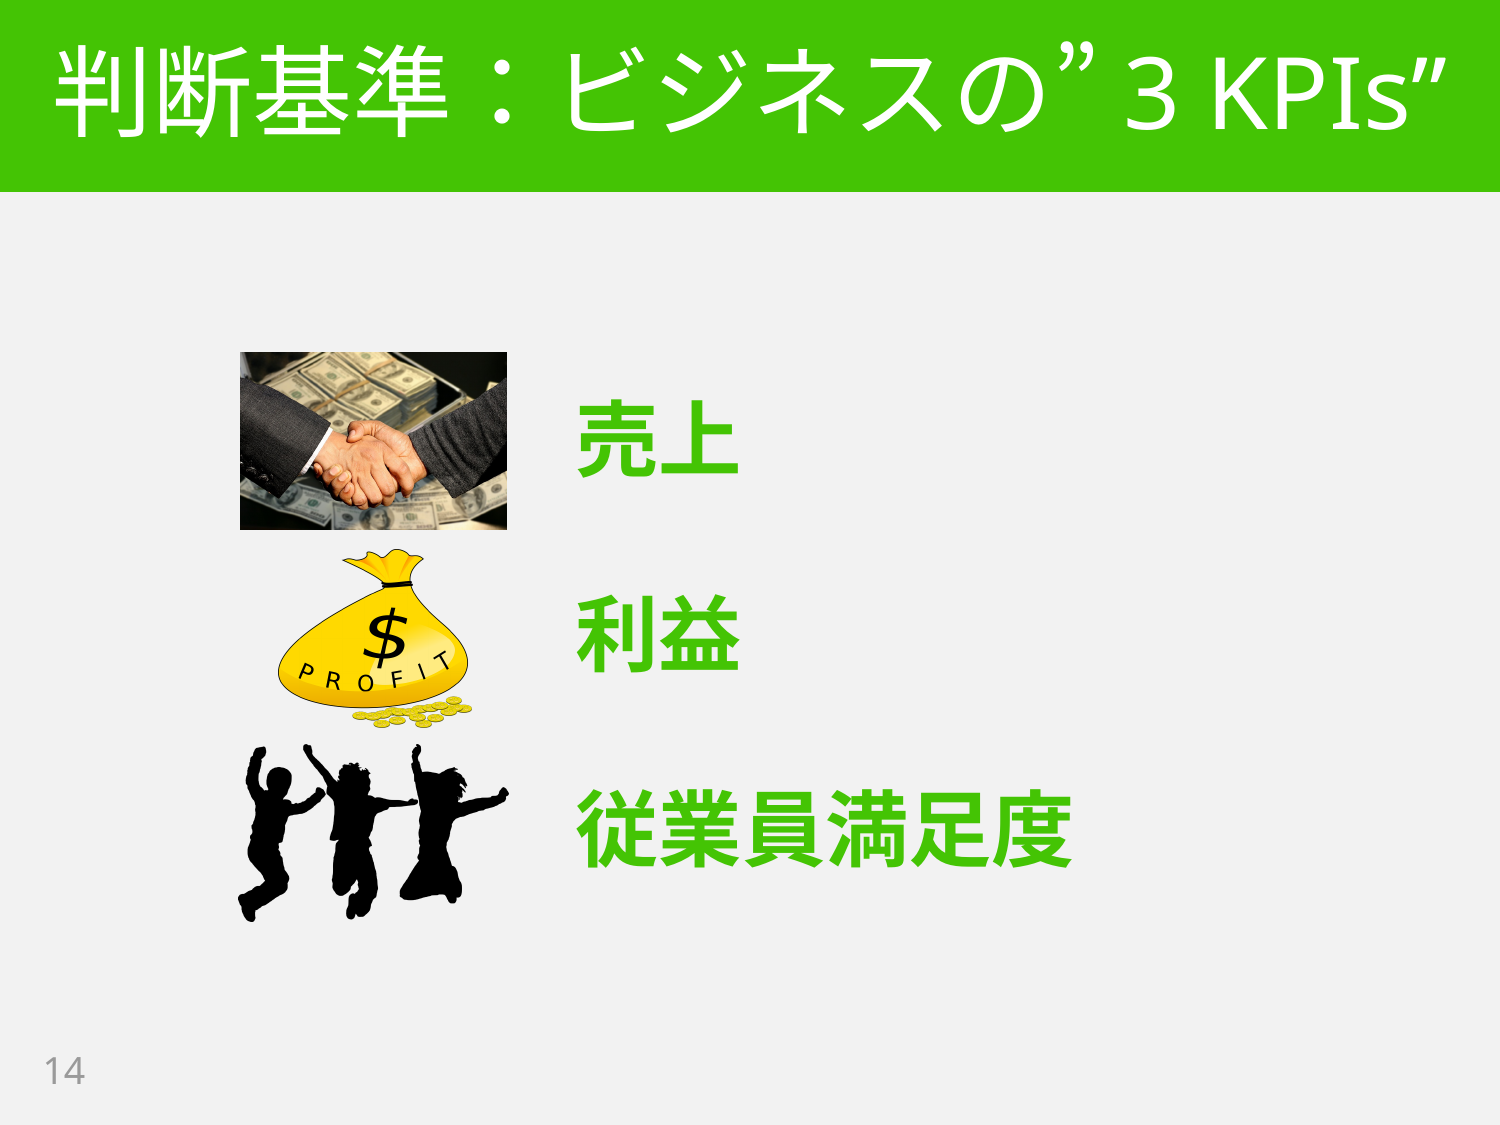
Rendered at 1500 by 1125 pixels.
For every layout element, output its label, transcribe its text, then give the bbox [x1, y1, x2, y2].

picture [278, 549, 472, 728]
picture [240, 352, 507, 530]
list 売上 利益 従業員満足度 [103, 277, 1397, 1000]
picture [238, 744, 509, 922]
title 判断基準：ビジネスの”3 KPIs” [0, 53, 1500, 140]
slide_number 14 [27, 1042, 146, 1102]
